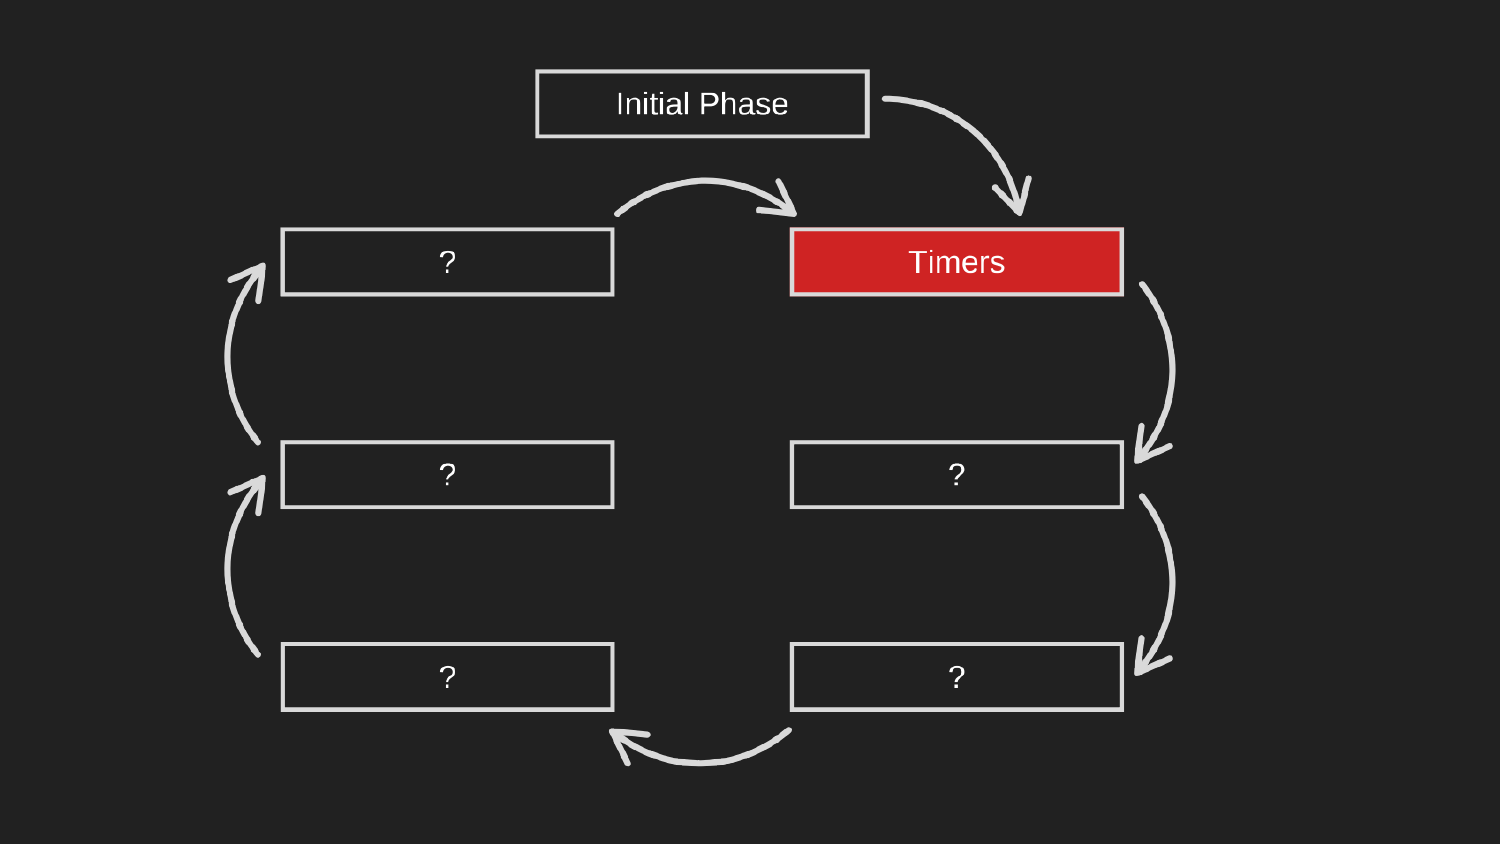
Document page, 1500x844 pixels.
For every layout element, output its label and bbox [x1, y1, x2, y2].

picture [24, 24, 1437, 819]
